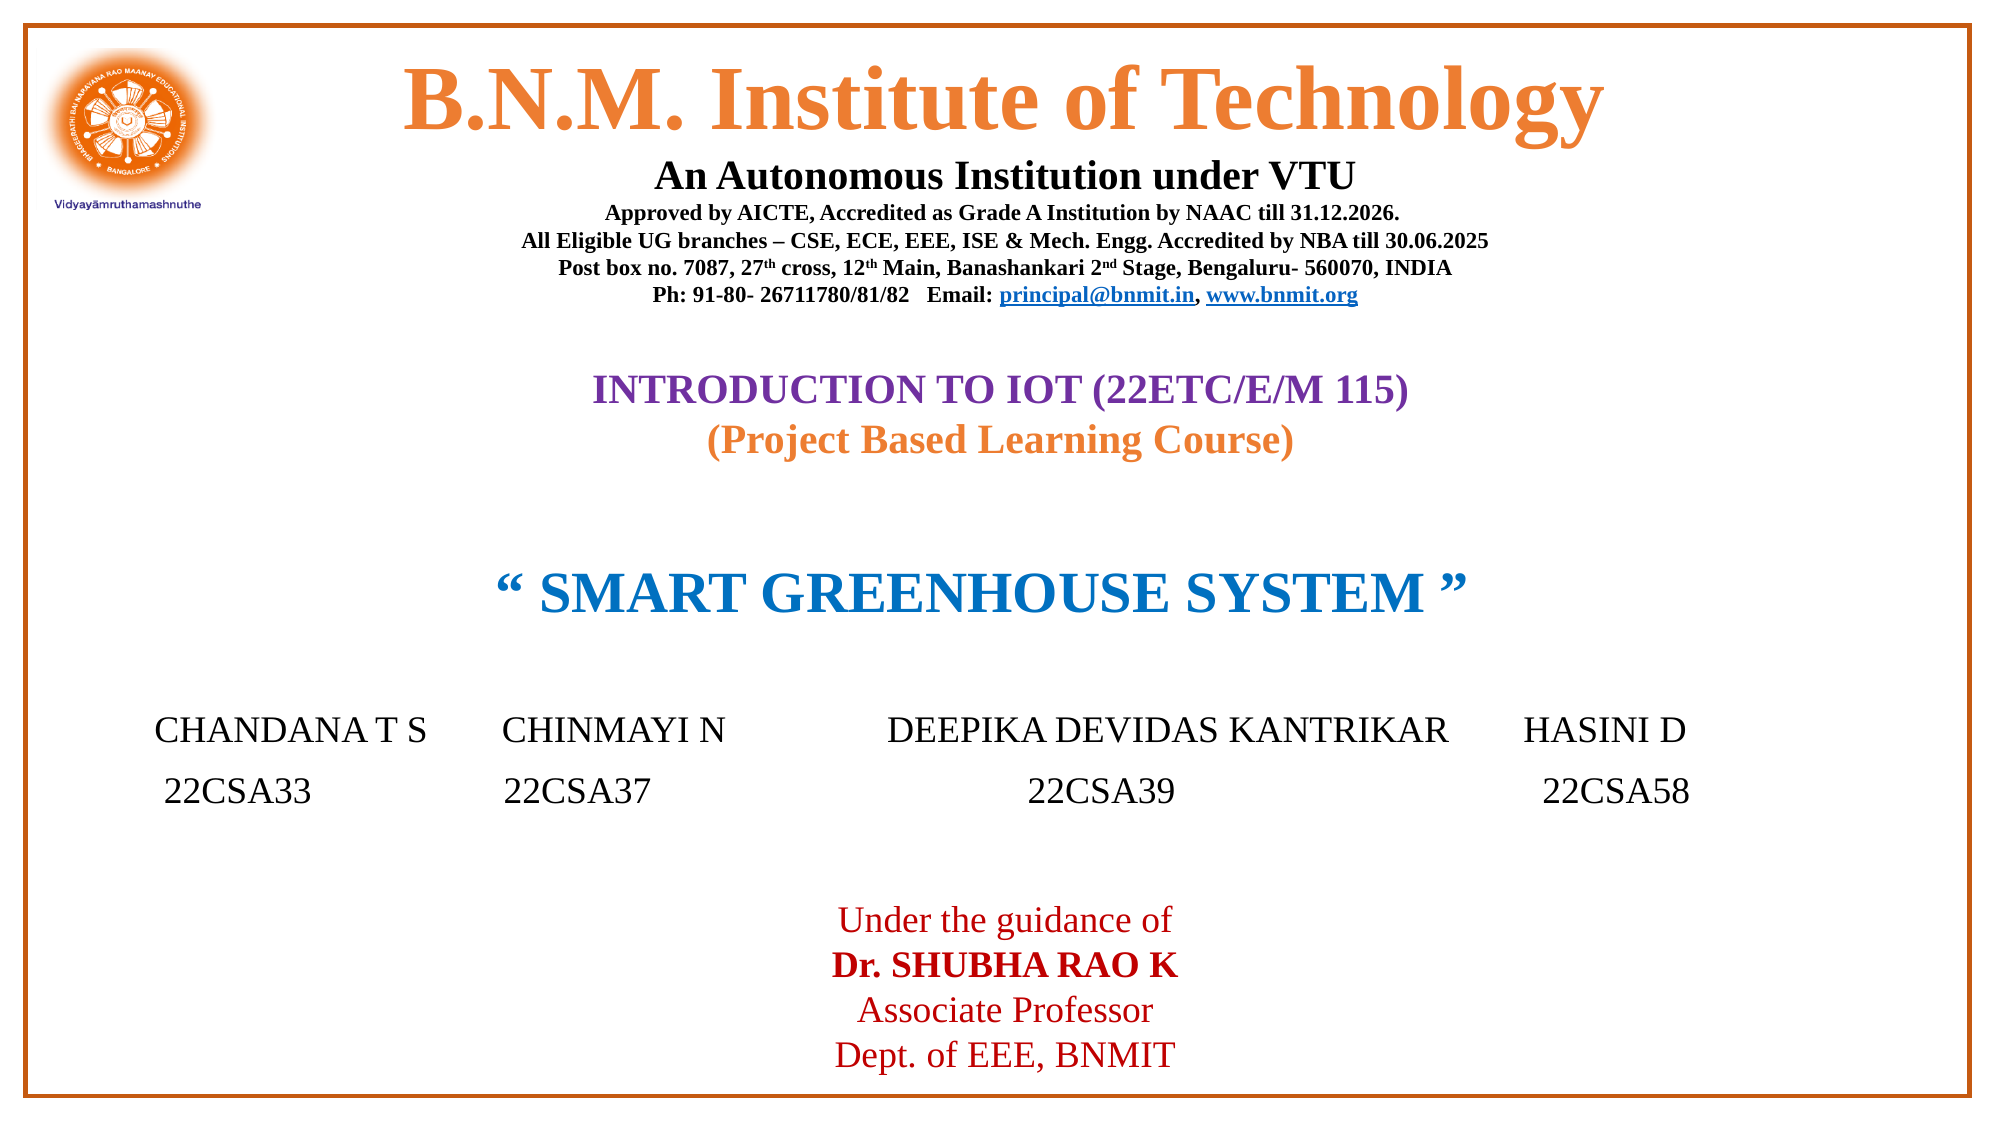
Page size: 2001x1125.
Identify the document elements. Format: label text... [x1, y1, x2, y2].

text_box “ SMART GREENHOUSE SYSTEM ” [147, 546, 1817, 632]
text_box CHANDANA T S CHINMAYI N DEEPIKA DEVIDAS KANTRIKAR HASINI D [139, 697, 1850, 758]
text_box B.N.M. Institute of Technology An Autonomous Institution under VTU Approved by AICTE, Accredited as Grade A Institution by NAAC till 31.12.2026. All Eligible UG branches – CSE, ECE, EEE, ISE & Mech. Engg. Accredited by NBA till 30.06.2025 Post box no. 7087, 27th cross, 12th Main, Banashankari 2nd Stage, Bengaluru- 560070, INDIA Ph: 91-80- 26711780/81/82 Email: principal@bnmit.in, www.bnmit.org [251, 30, 1760, 315]
text_box INTRODUCTION TO IOT (22ETC/E/M 115) (Project Based Learning Course) [577, 304, 1425, 470]
text_box 22CSA33 22CSA37 22CSA39 22CSA58 [149, 758, 1836, 864]
subtitle Under the guidance of Dr. SHUBHA RAO K Associate Professor Dept. of EEE, BNMIT [717, 887, 1293, 1125]
picture [36, 48, 219, 210]
text_box [25, 25, 1971, 1097]
